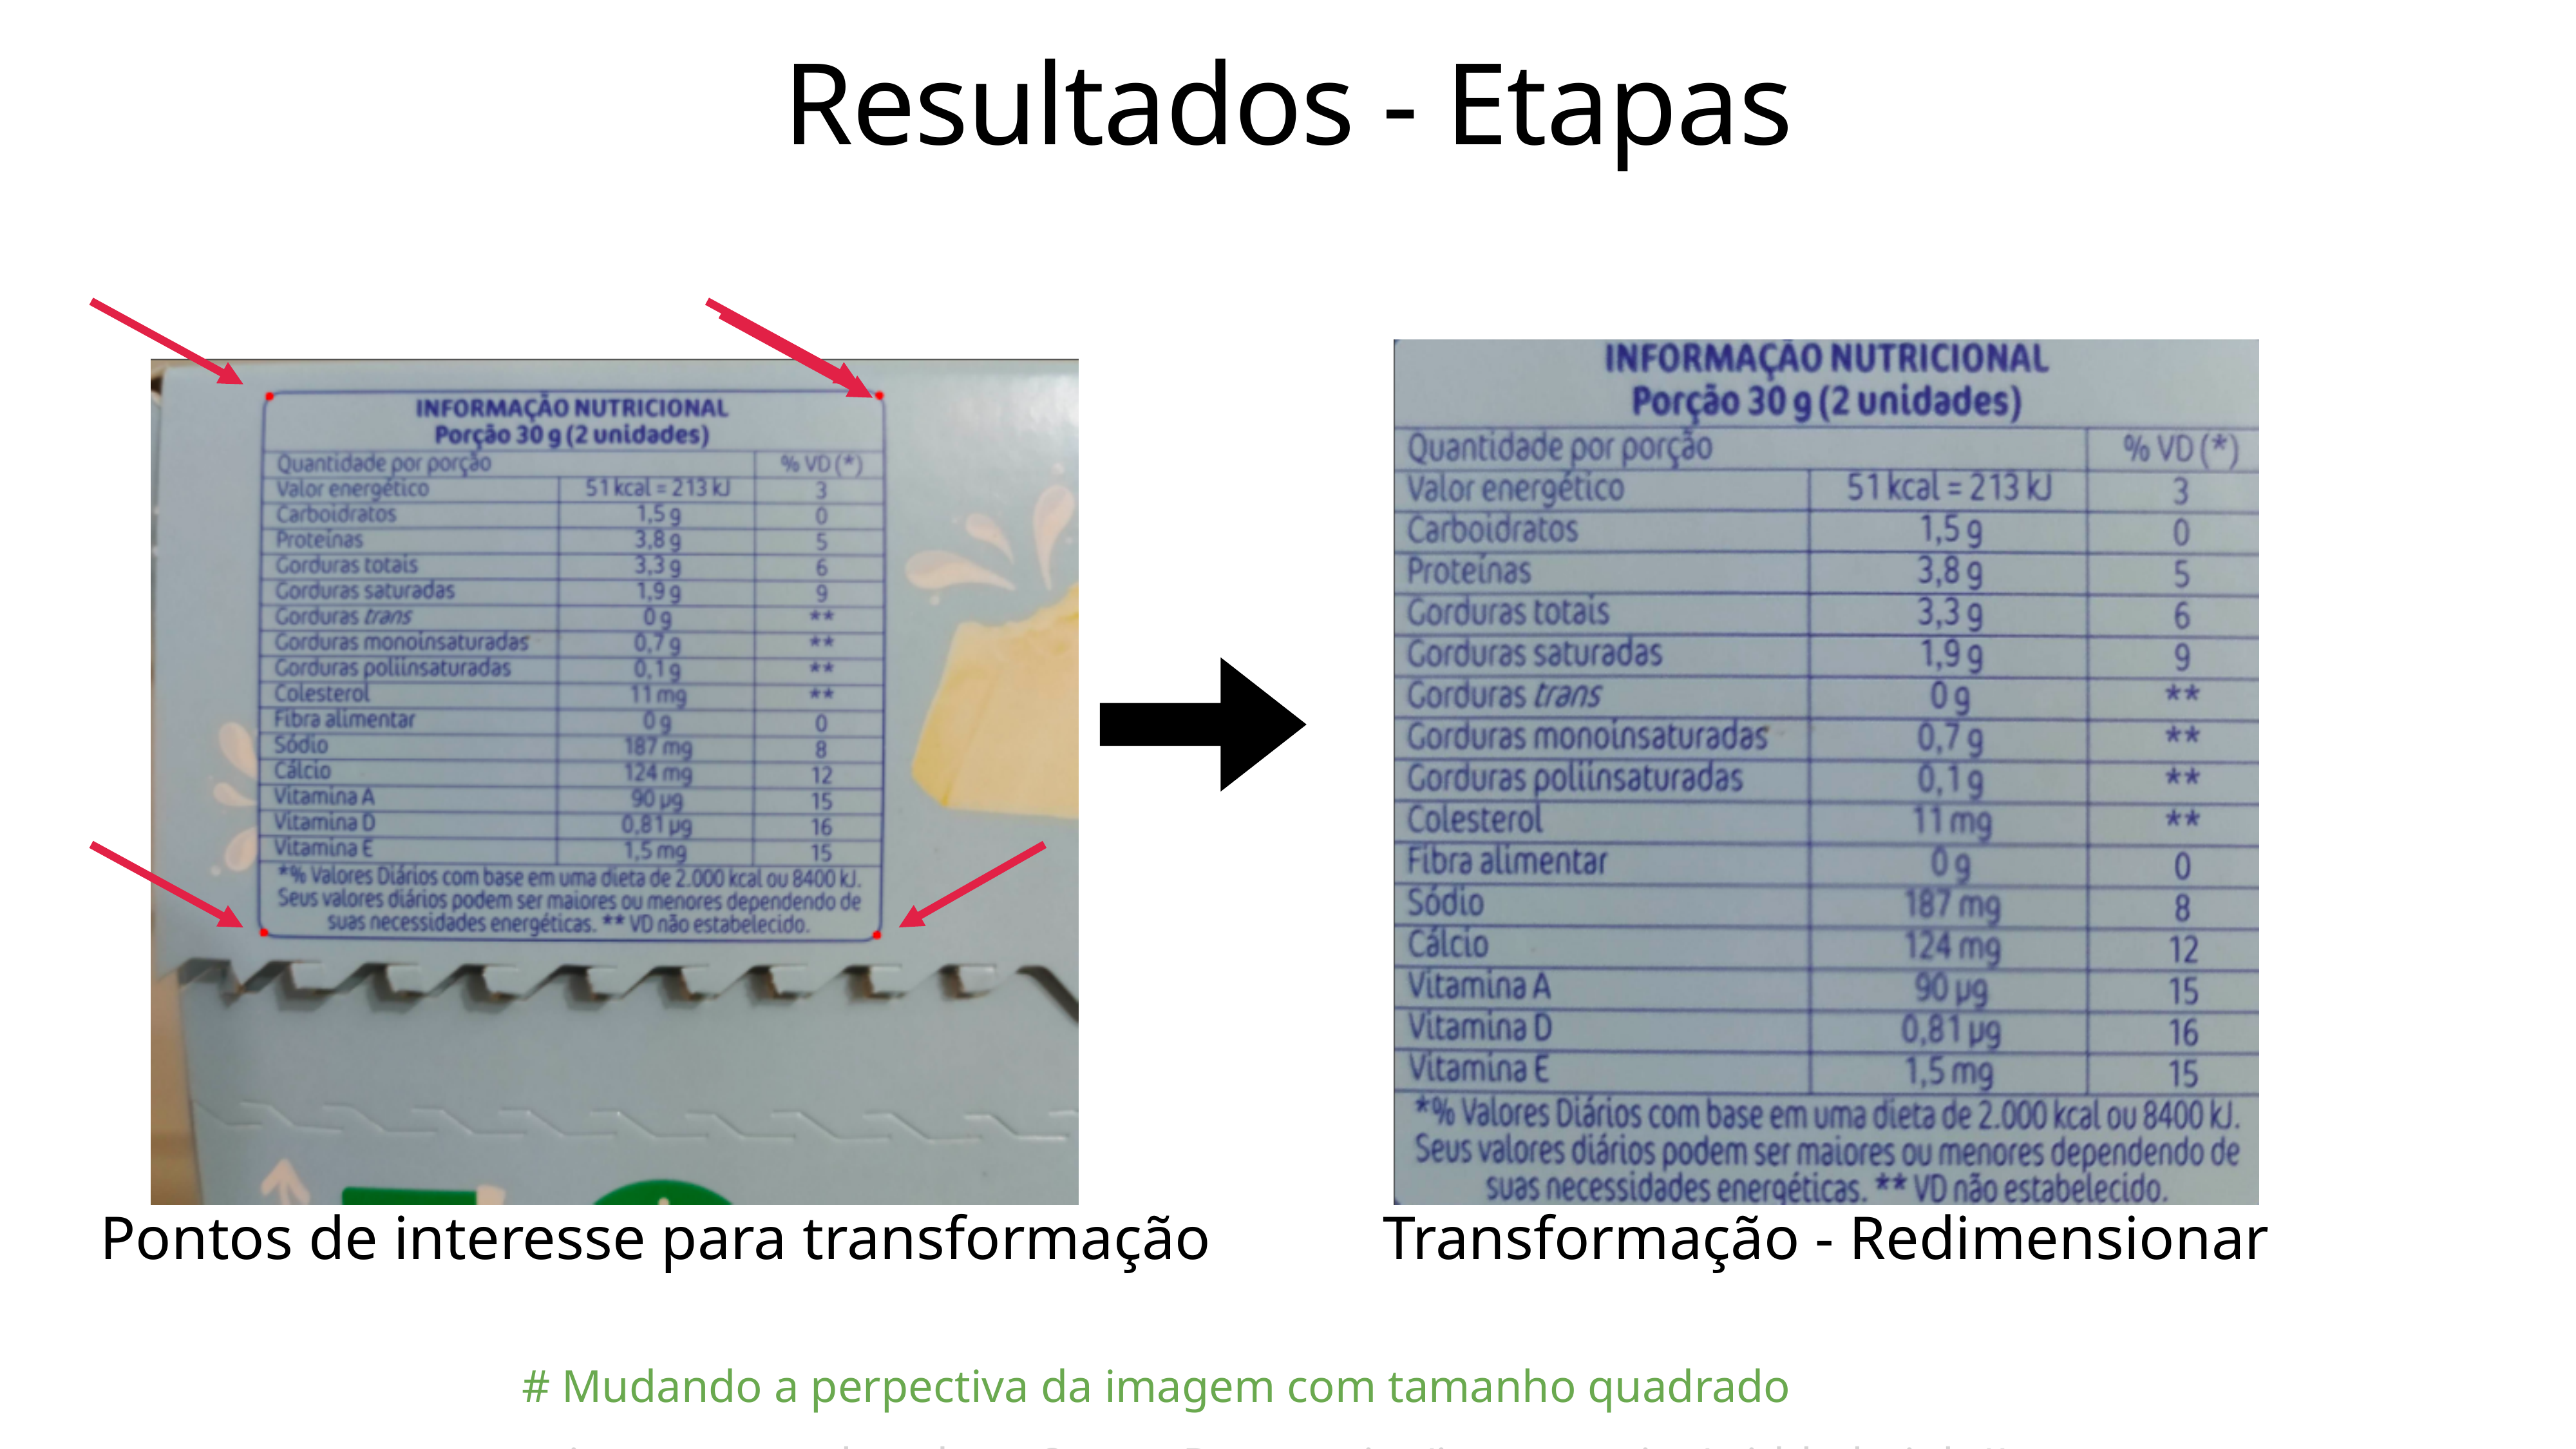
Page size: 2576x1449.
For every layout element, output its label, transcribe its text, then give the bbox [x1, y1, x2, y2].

text_box # Mudando a perpectiva da imagem com tamanho quadrado img_warp_colored = cv2.warpPerspective(img, matrix, (width, height)) [516, 1328, 2018, 1449]
text_box [1099, 657, 1307, 792]
picture [151, 358, 1079, 1205]
text_box Transformação - Redimensionar [1377, 1203, 2276, 1278]
text_box Pontos de interesse para transformação [95, 1203, 1217, 1278]
picture [1394, 339, 2259, 1205]
title Resultados - Etapas [128, 52, 2448, 236]
